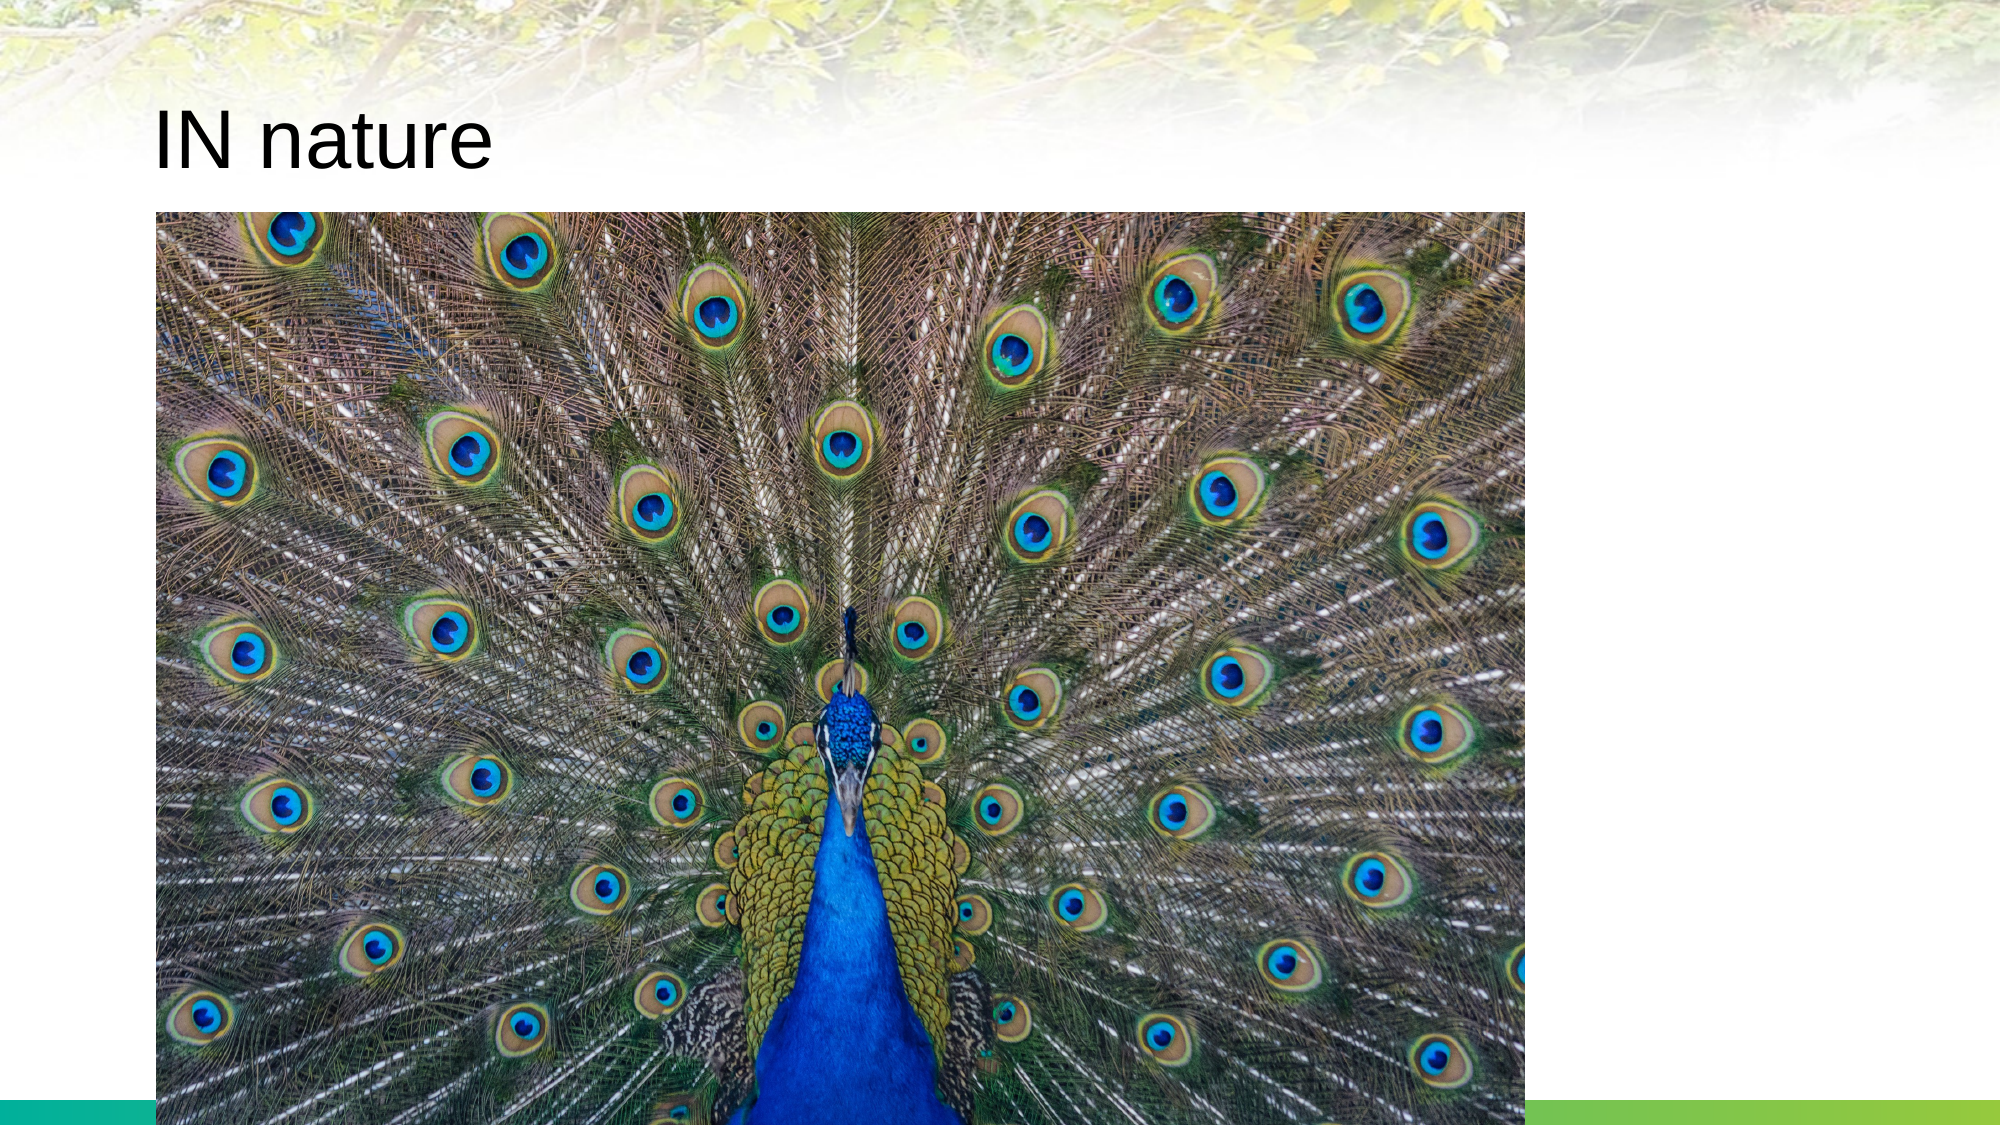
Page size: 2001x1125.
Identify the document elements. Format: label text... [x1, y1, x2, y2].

title IN nature [137, 59, 1863, 223]
picture [0, 0, 2000, 182]
picture [155, 212, 1526, 1125]
